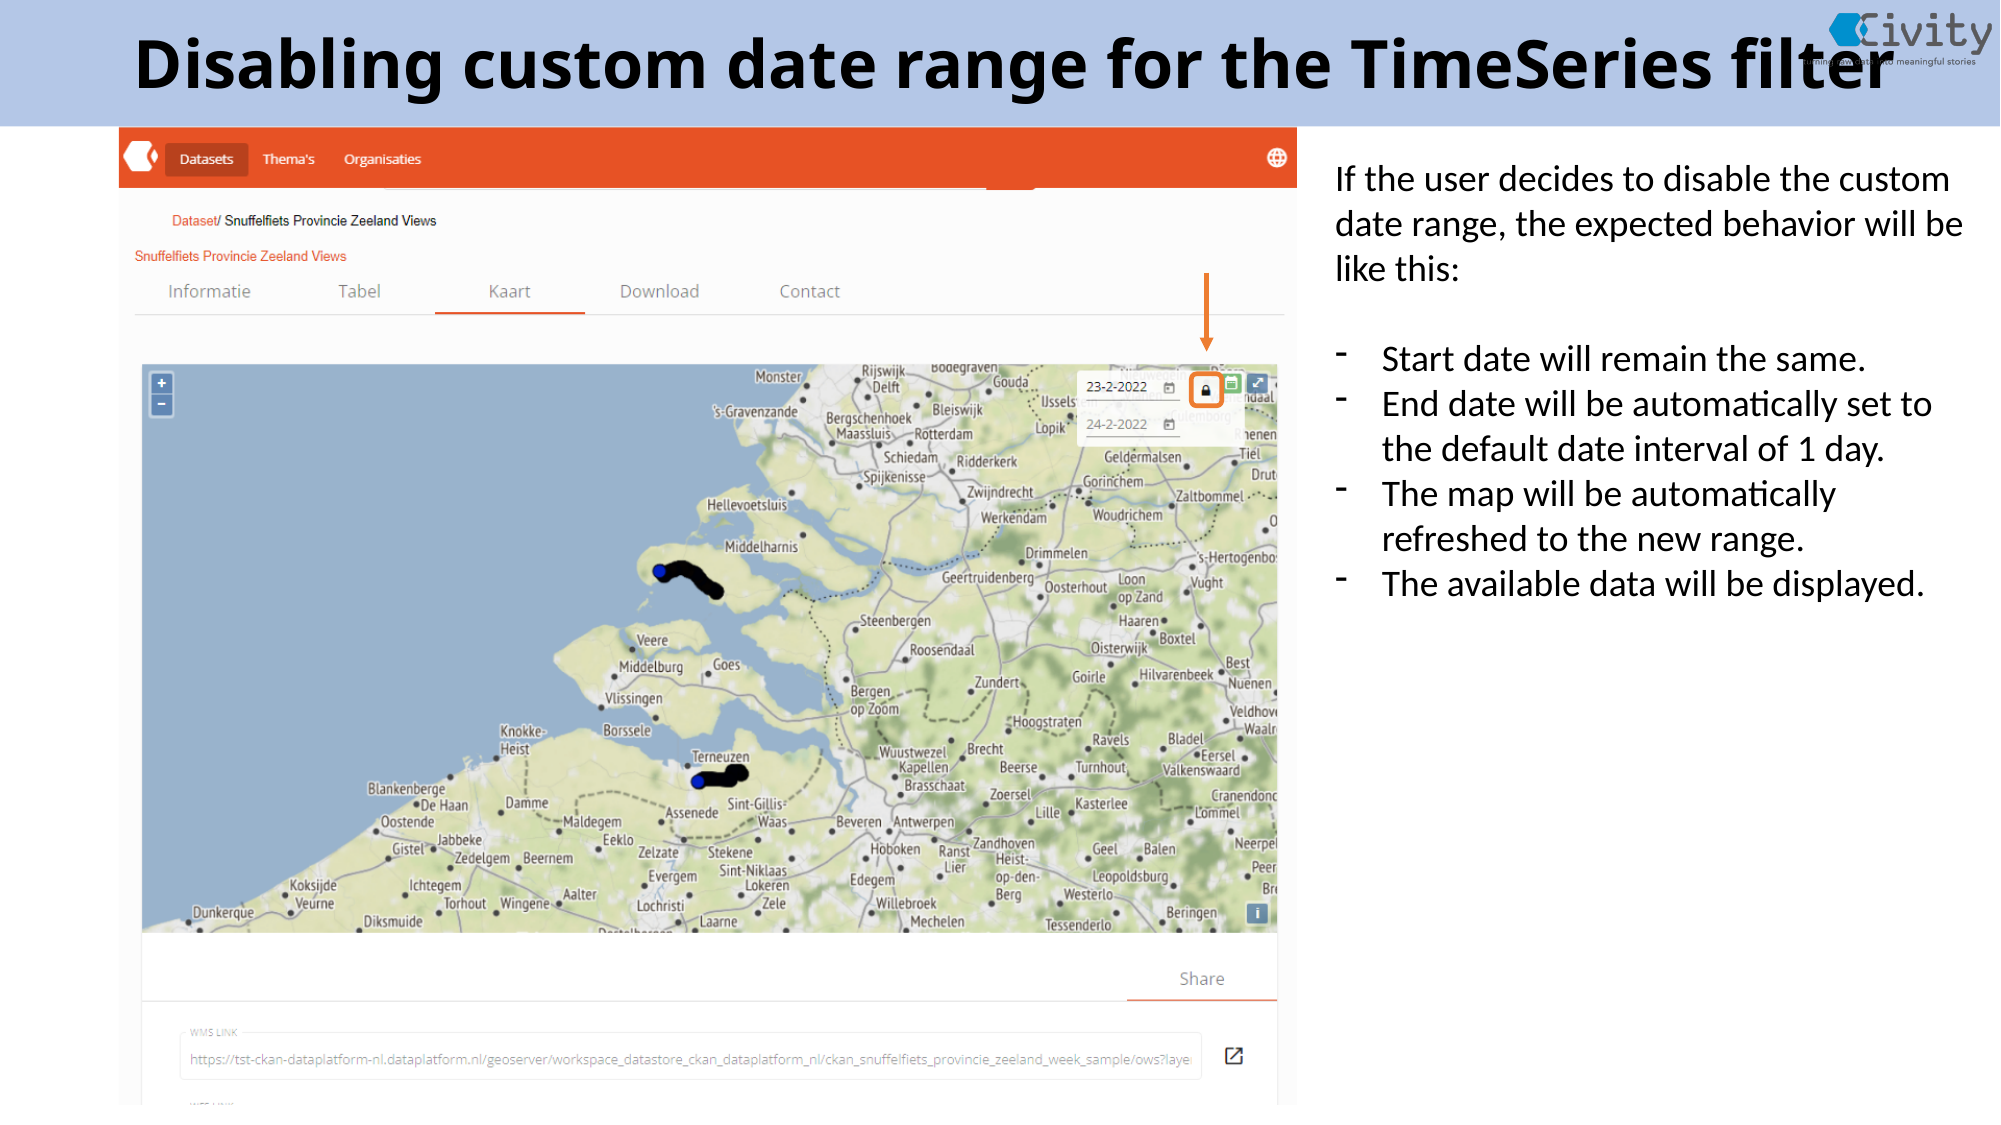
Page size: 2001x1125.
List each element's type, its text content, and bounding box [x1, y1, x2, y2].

picture [1797, 0, 2000, 84]
text_box If the user decides to disable the custom date range, the expected behavior will be like this: Start date will remain the same. End date will be automatically set to the default date interval of 1 day. The map will be automatically refreshed to the new range. The available data will be displayed. [1320, 146, 1980, 612]
picture [118, 126, 1297, 1125]
text_box [0, 0, 2000, 128]
text_box Disabling custom date range for the TimeSeries filter [118, 14, 1980, 111]
